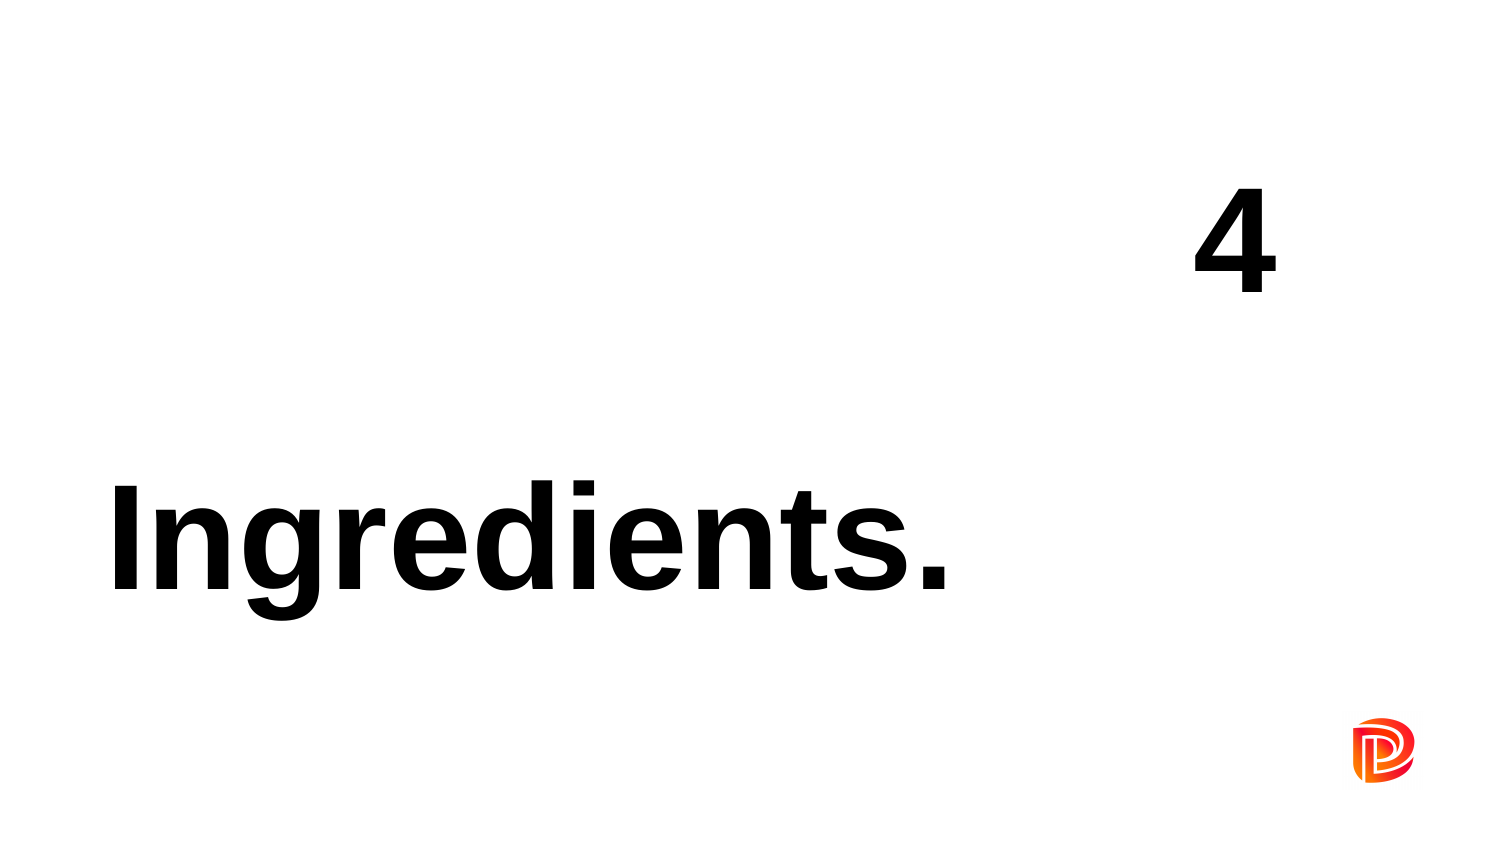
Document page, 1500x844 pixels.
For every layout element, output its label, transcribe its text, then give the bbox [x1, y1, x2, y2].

picture [1342, 711, 1424, 790]
title Ingredients. [90, 402, 1424, 635]
text_box 4 [1178, 127, 1306, 324]
